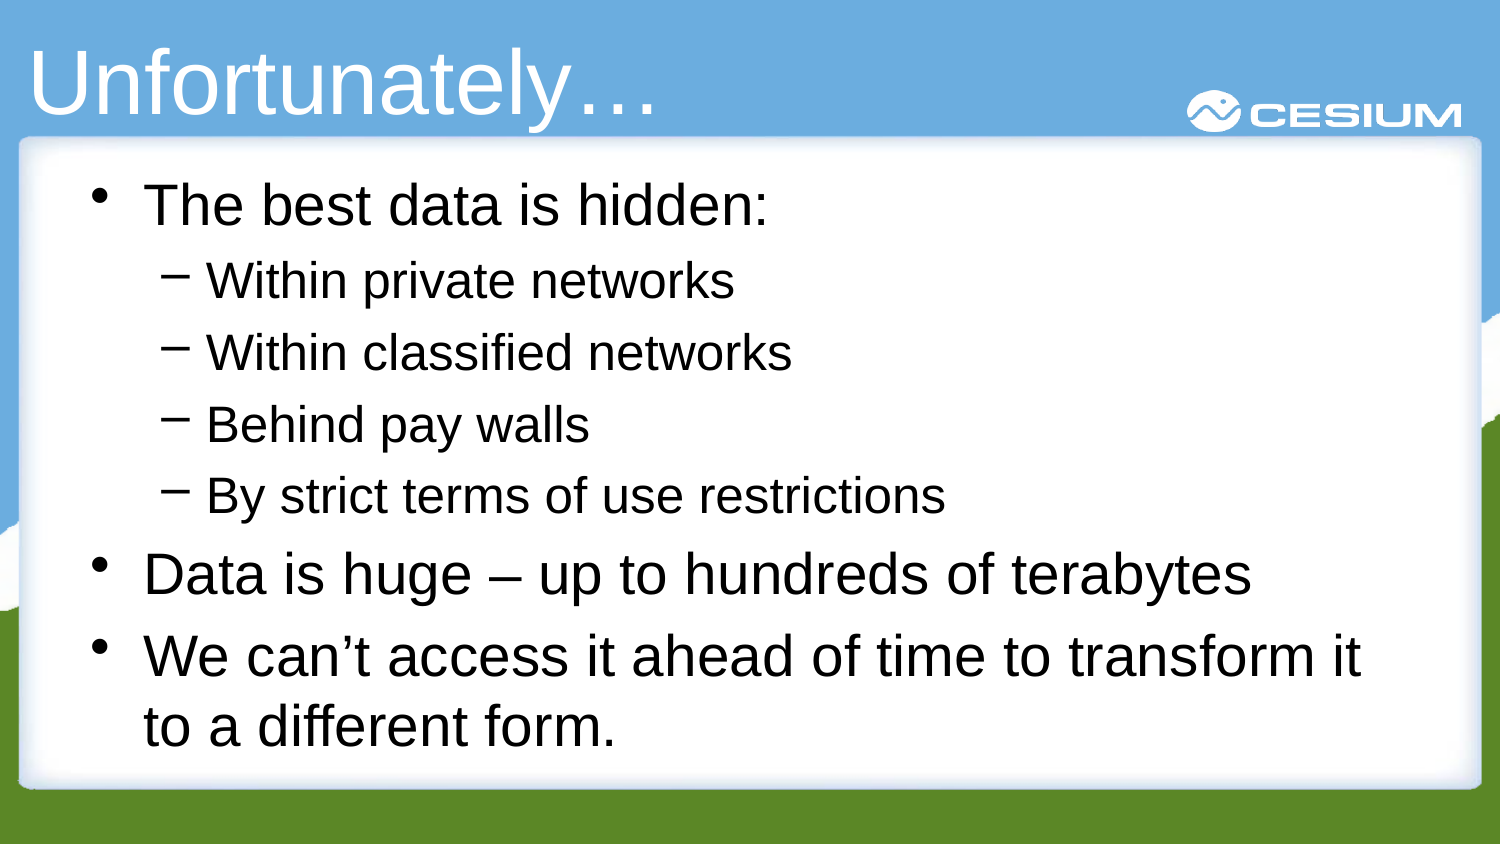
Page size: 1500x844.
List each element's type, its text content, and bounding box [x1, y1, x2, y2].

list The best data is hidden: Within private networks Within classified networks Behind pay walls By strict terms of use restrictions Data is huge – up to hundreds of terabytes We can’t access it ahead of time to transform it to a different form. [75, 159, 1425, 772]
picture [0, 0, 1500, 844]
title Unfortunately… [12, 28, 1163, 141]
